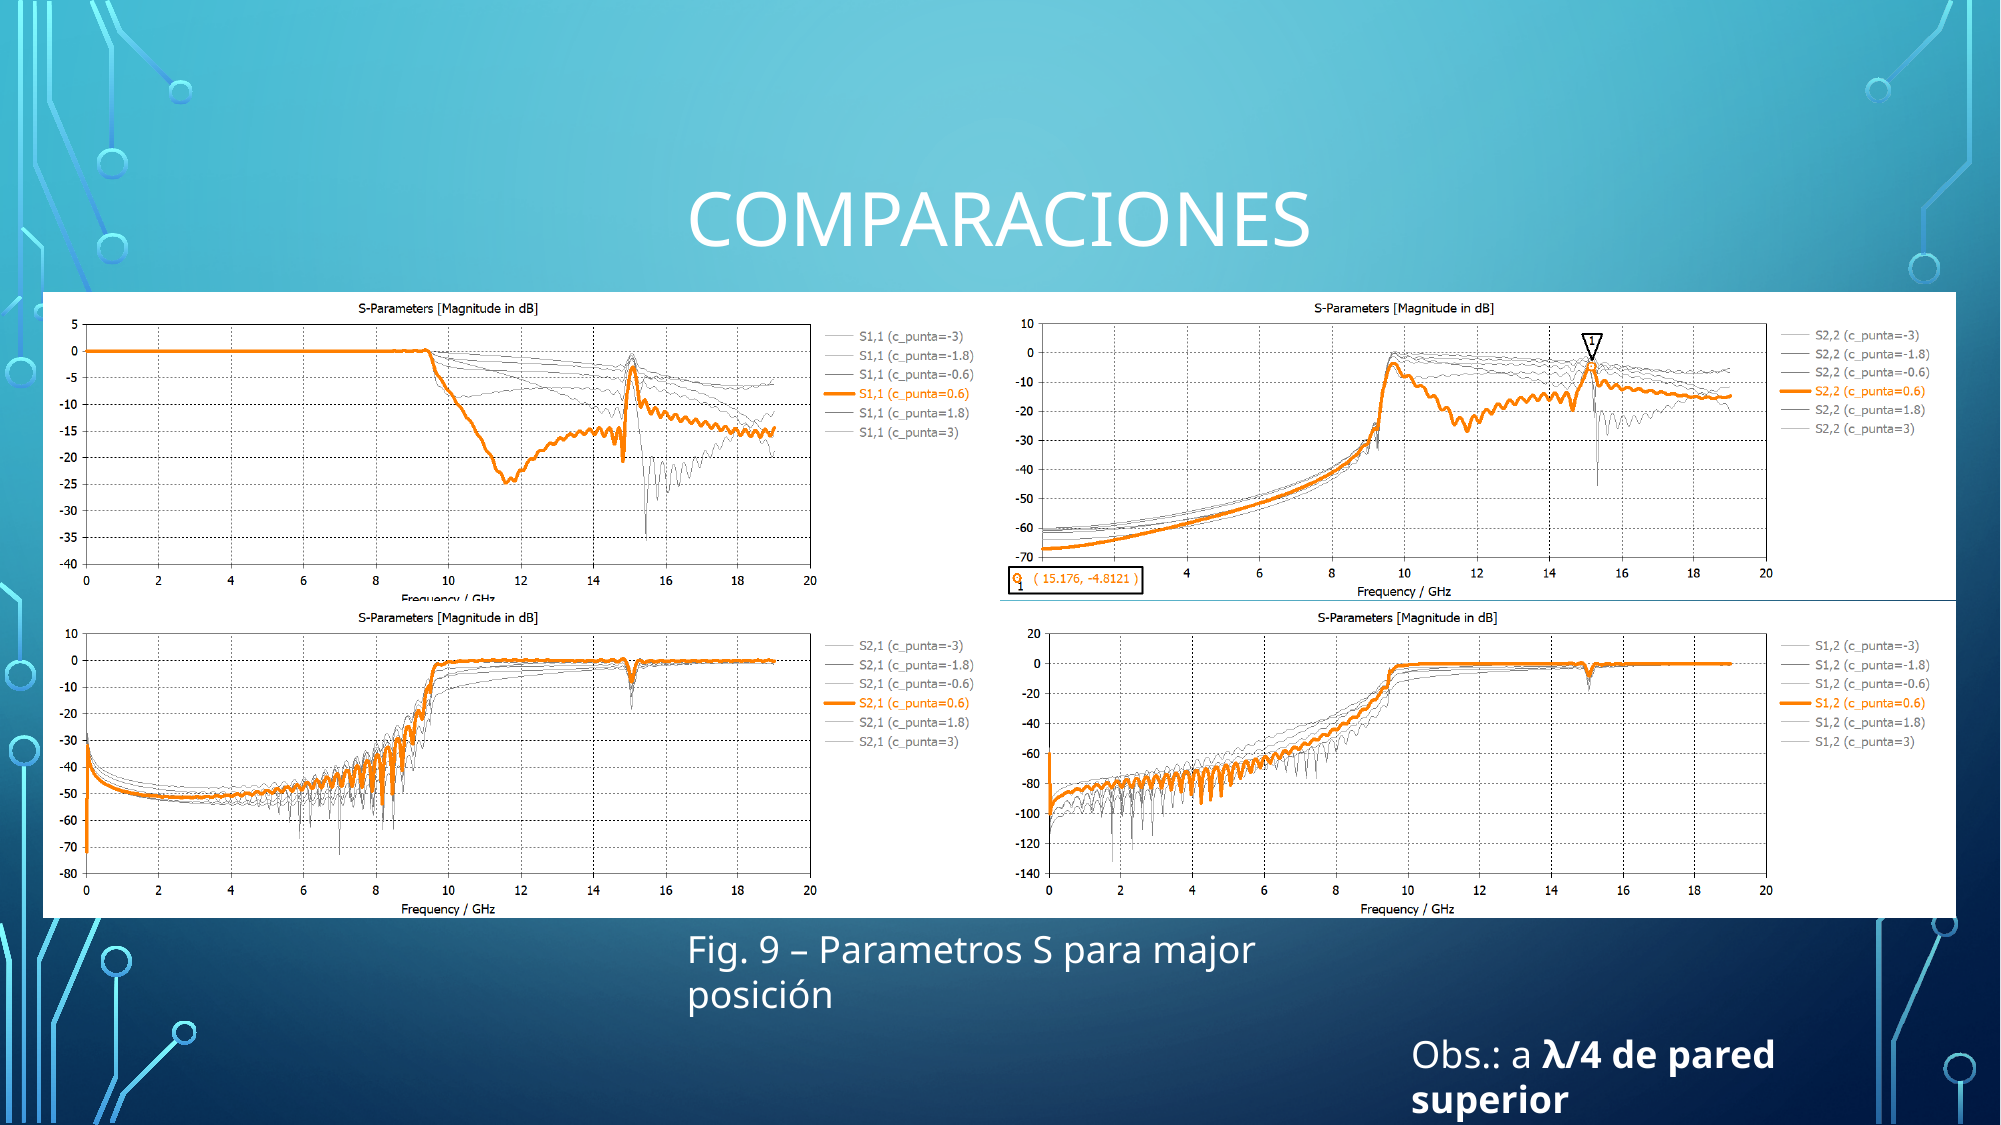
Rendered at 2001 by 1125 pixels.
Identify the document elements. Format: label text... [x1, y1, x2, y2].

text_box Obs.: a λ/4 de pared superior [1396, 1023, 1886, 1125]
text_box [43, 291, 1956, 918]
title Comparaciones [187, 101, 1813, 291]
text_box Fig. 9 – Parametros S para major posición [672, 918, 1413, 1024]
